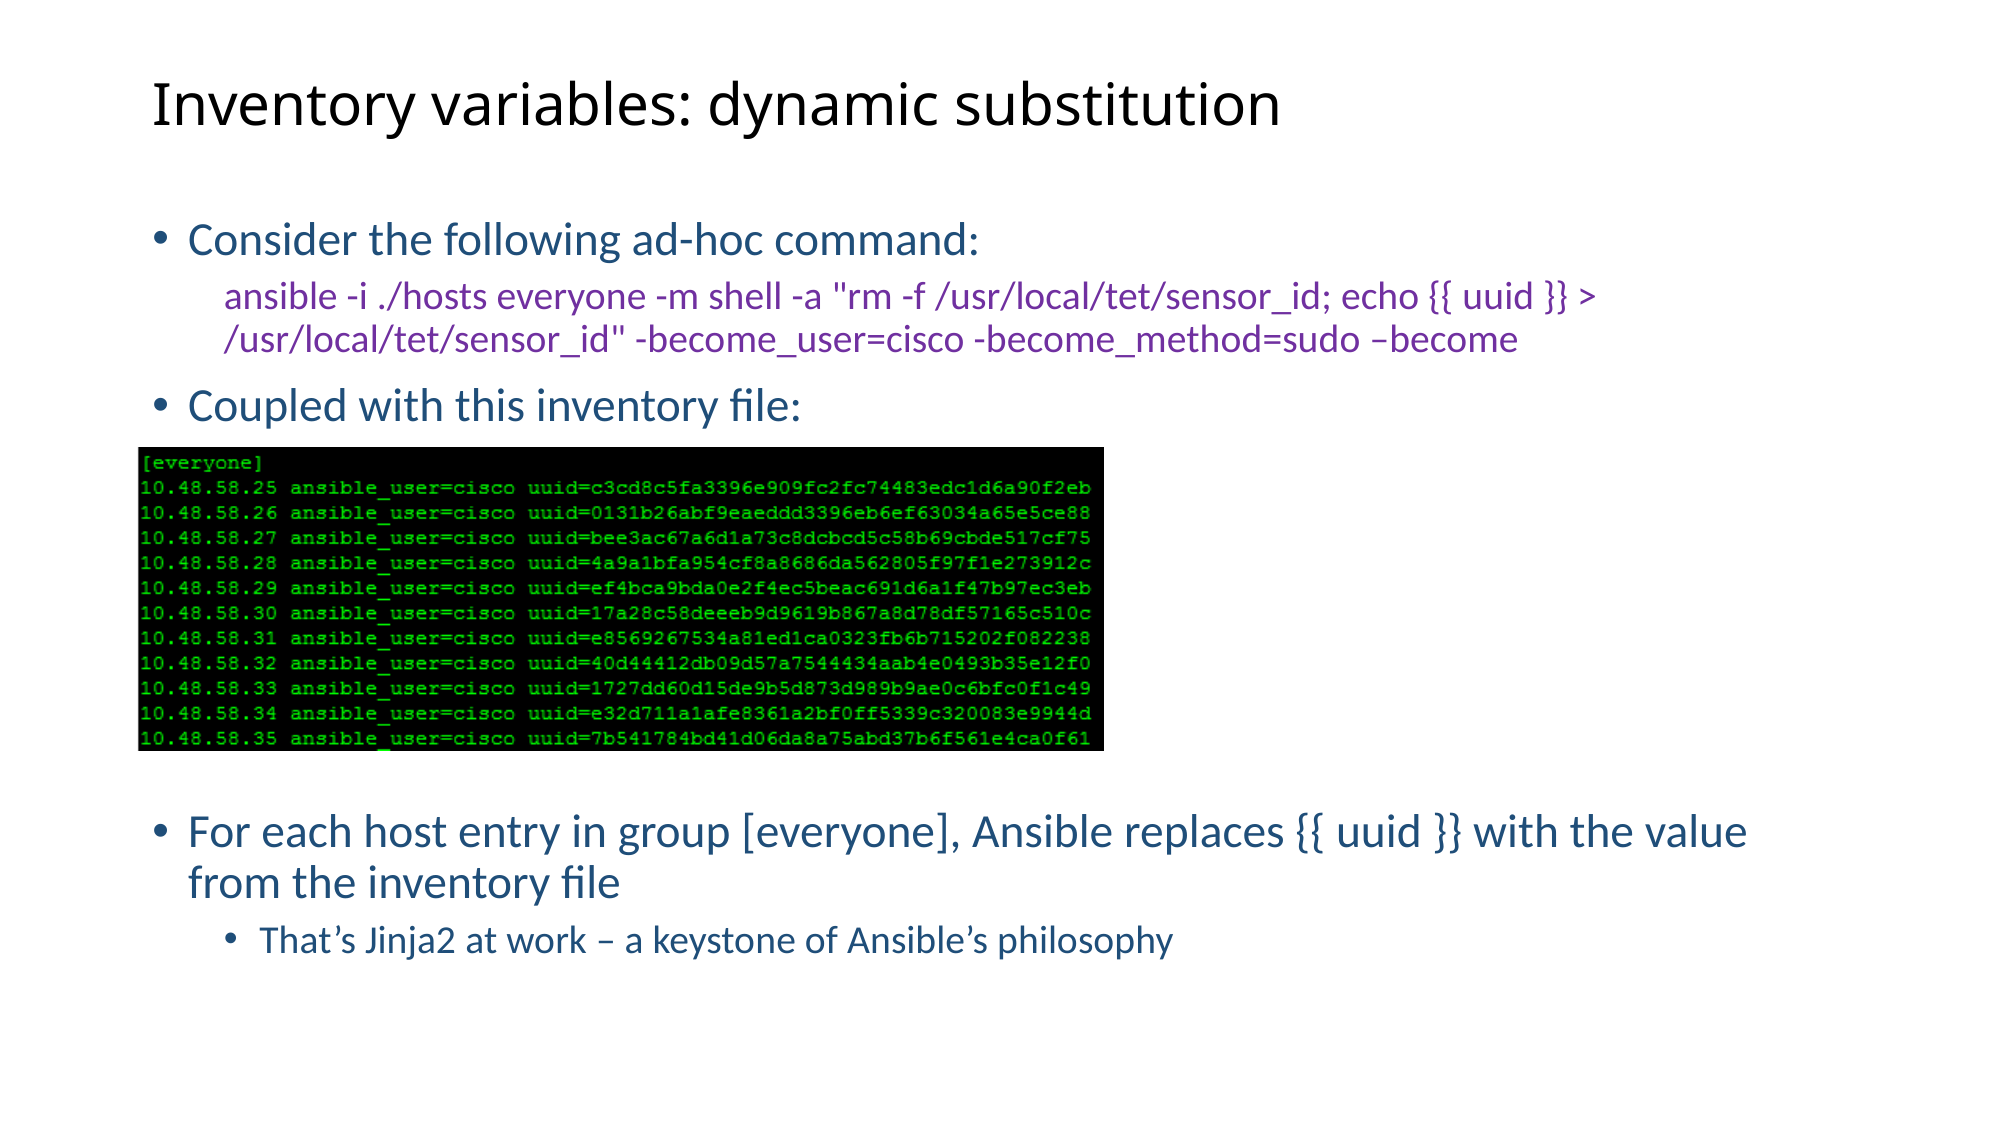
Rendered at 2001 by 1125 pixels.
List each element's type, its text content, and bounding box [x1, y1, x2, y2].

title Inventory variables: dynamic substitution [137, 59, 1863, 153]
picture [137, 447, 1104, 751]
list Consider the following ad-hoc command: ansible -i ./hosts everyone -m shell -a "rm -f /usr/local/tet/sensor_id; echo {{ uuid }} > /usr/local/tet/sensor_id" -become_user=cisco -become_method=sudo –become Coupled with this inventory file: For each host entry in group [everyone], Ansible replaces {{ uuid }} with the value from the inventory file That’s Jinja2 at work – a keystone of Ansible’s philosophy [137, 207, 1863, 1048]
